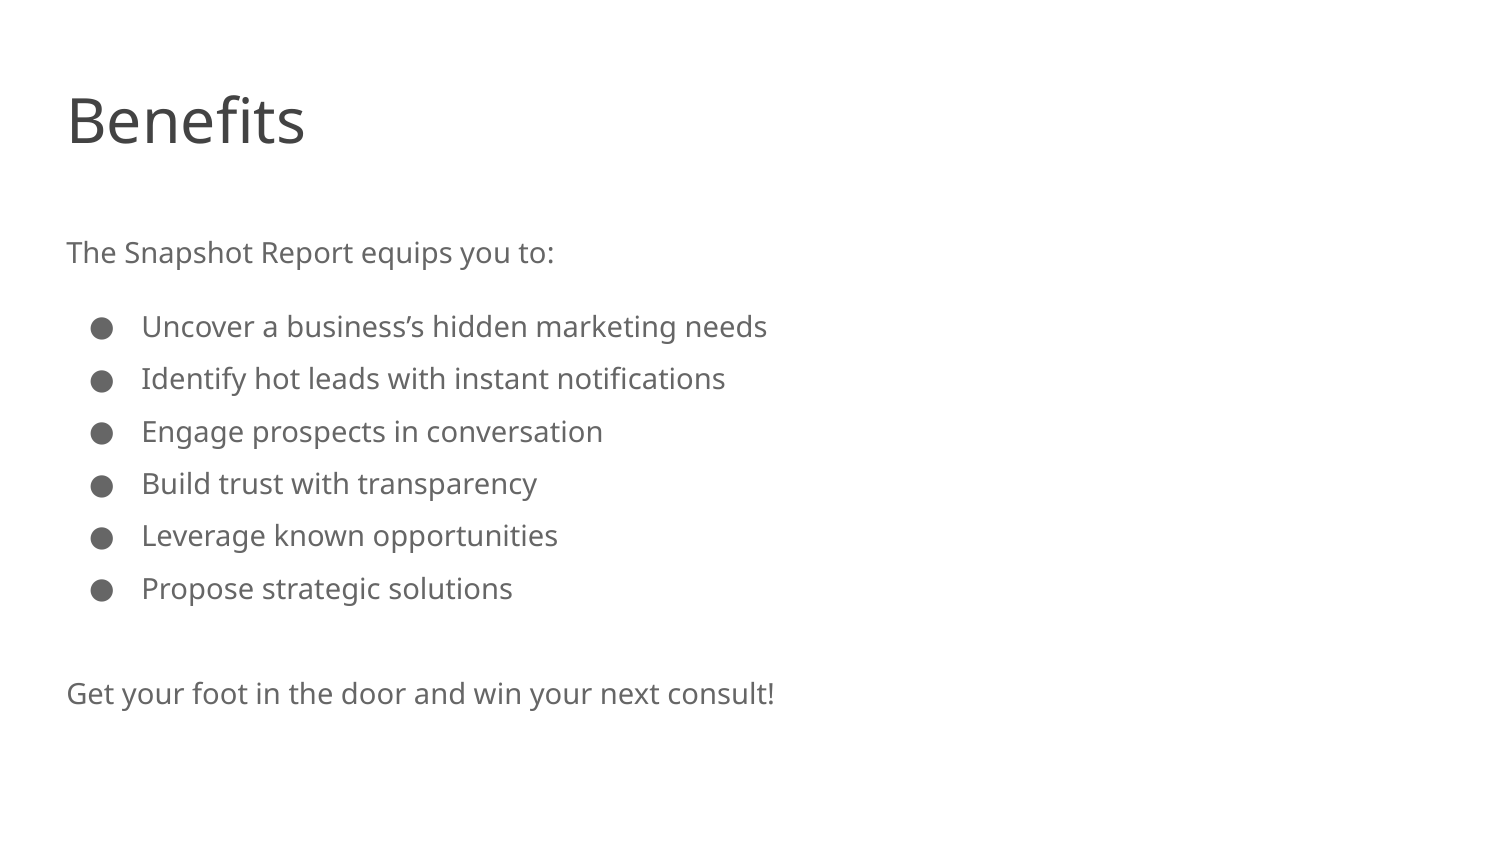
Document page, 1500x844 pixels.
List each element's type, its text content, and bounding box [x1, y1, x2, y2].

text_box Benefits [51, 66, 975, 275]
text_box The Snapshot Report equips you to: Uncover a business’s hidden marketing needs Identify hot leads with instant notifications Engage prospects in conversation Build trust with transparency Leverage known opportunities Propose strategic solutions Get your foot in the door and win your next consult! [51, 202, 965, 799]
